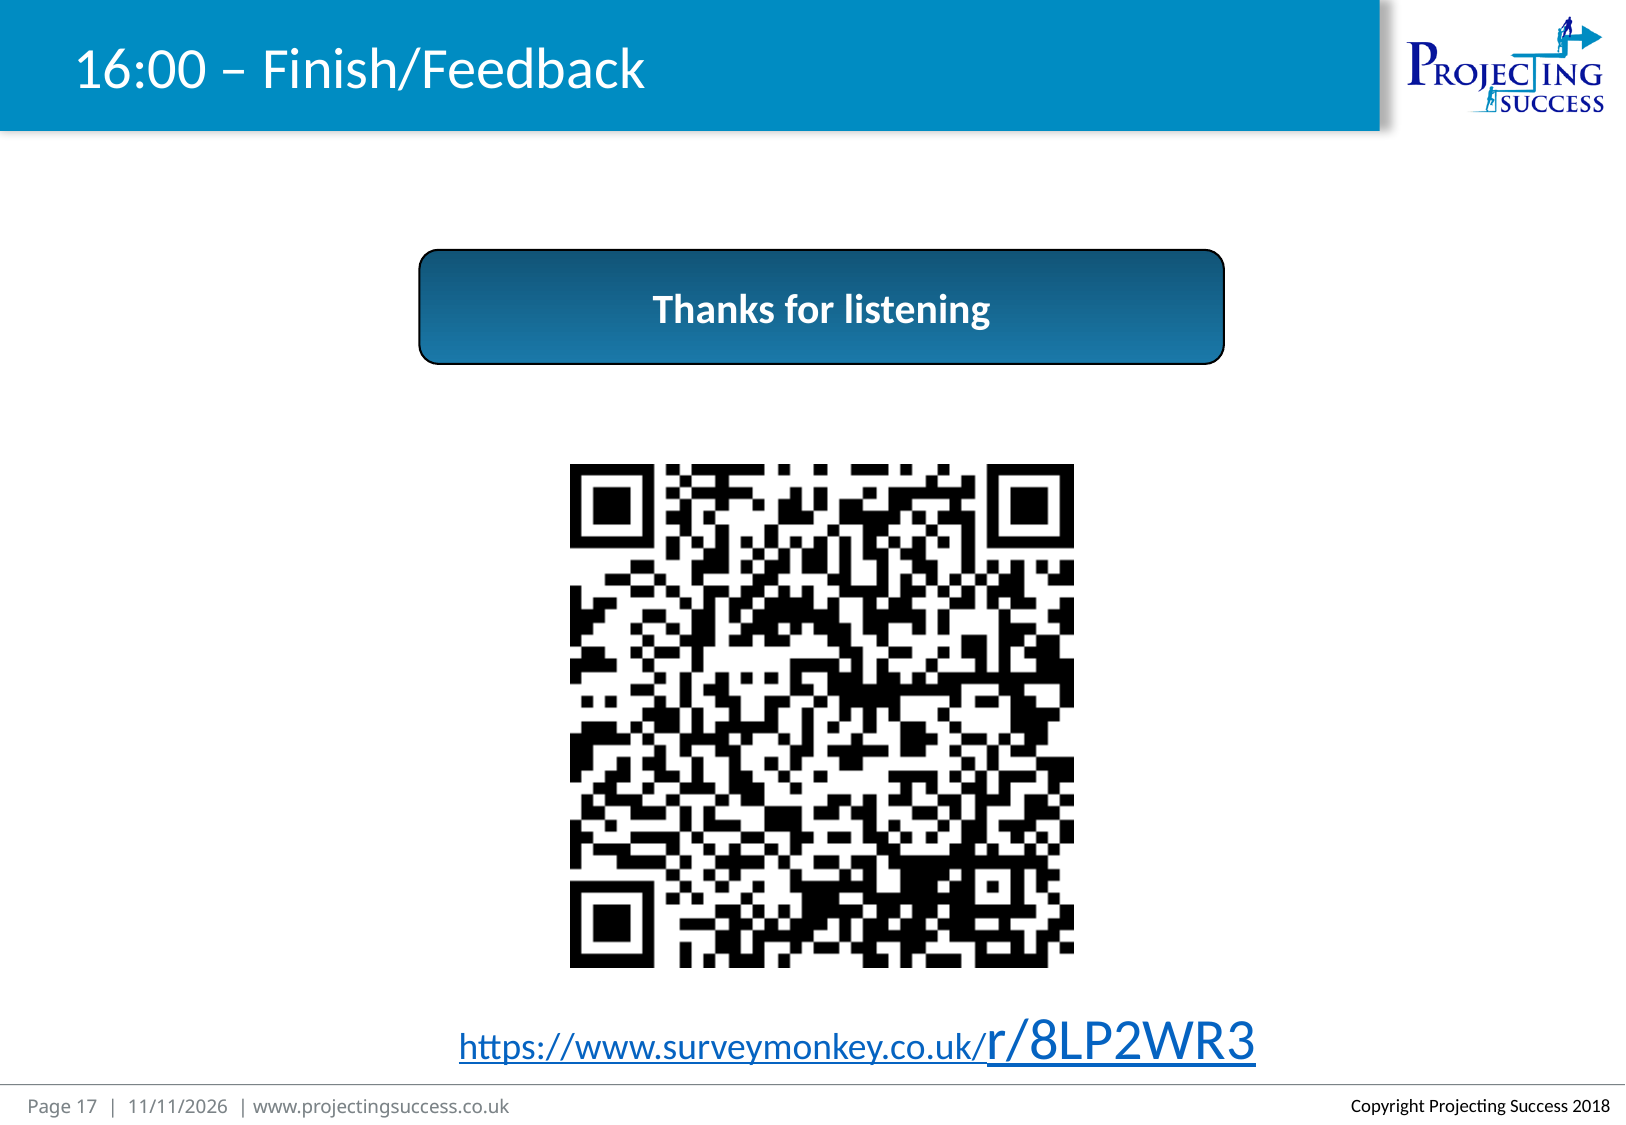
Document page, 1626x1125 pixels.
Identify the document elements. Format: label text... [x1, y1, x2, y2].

text_box 16:00 – Finish/Feedback [0, 0, 1381, 132]
picture [570, 464, 1074, 968]
picture [1400, 11, 1609, 119]
text_box Thanks for listening [418, 248, 1225, 365]
text_box https://www.surveymonkey.co.uk/r/8LP2WR3 [443, 993, 1271, 1079]
